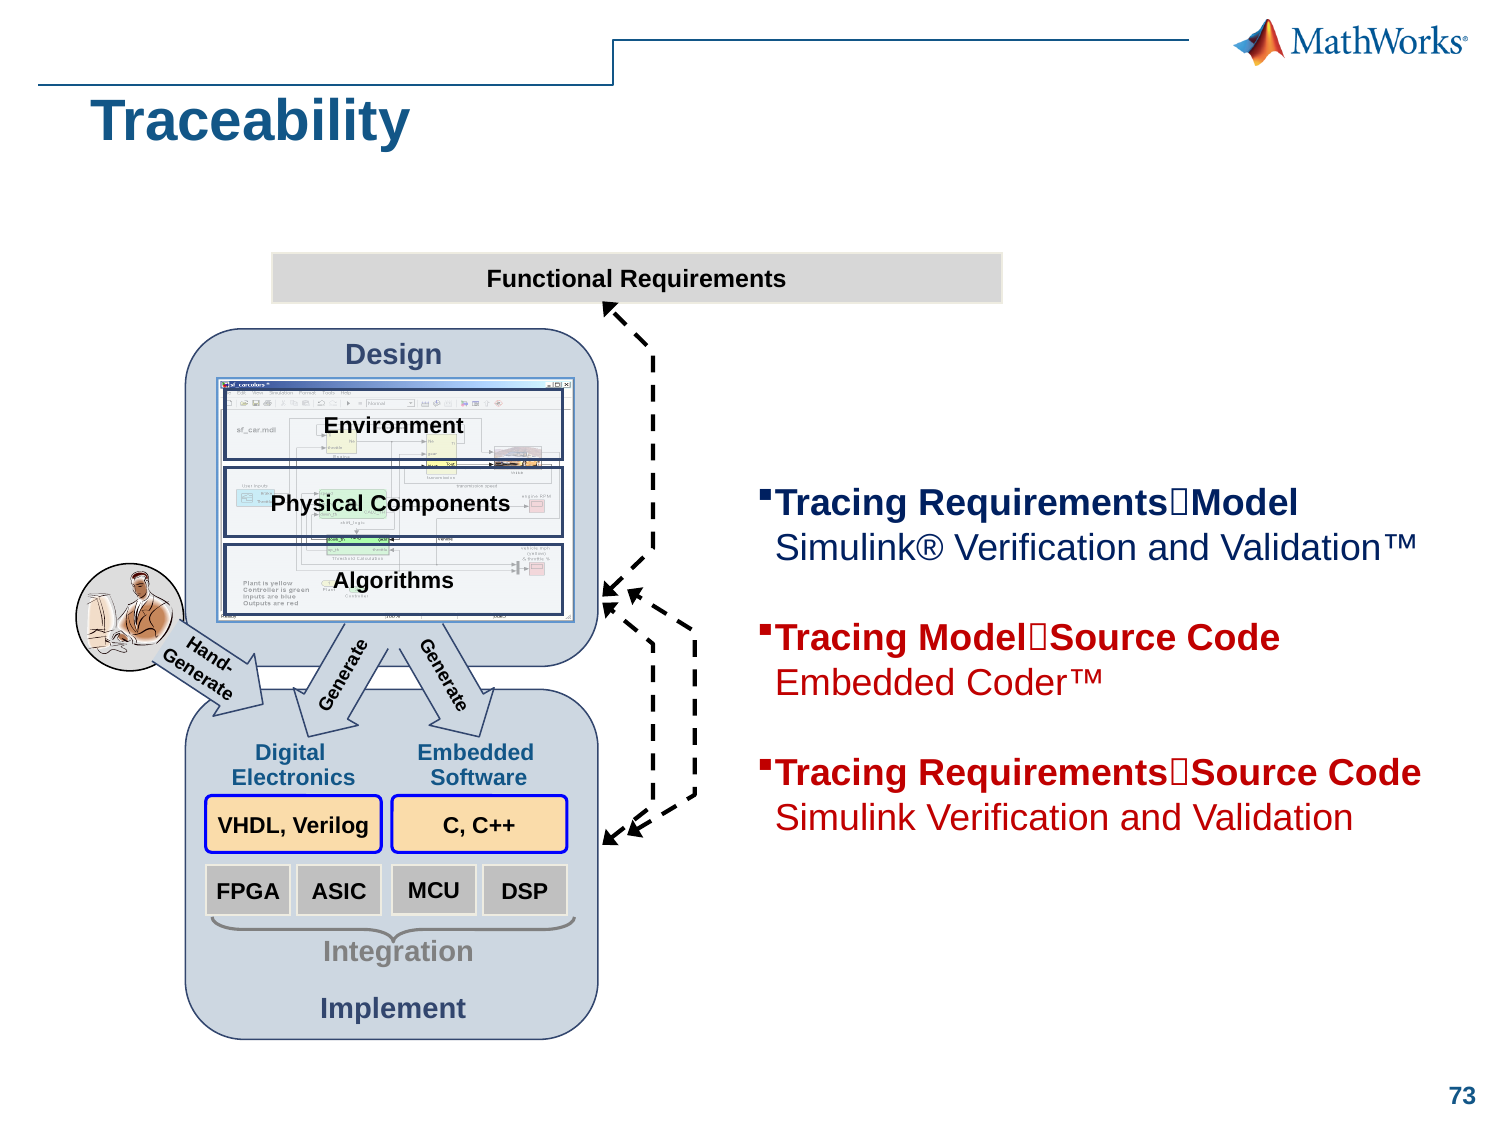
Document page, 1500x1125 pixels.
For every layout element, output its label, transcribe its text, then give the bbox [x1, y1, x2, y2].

picture [376, 615, 412, 623]
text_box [412, 608, 488, 745]
text_box Functional Requirements [272, 252, 1002, 303]
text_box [299, 608, 376, 745]
text_box Design [187, 335, 600, 373]
text_box [602, 301, 654, 597]
picture [248, 615, 299, 623]
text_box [185, 689, 600, 1040]
text_box Tracing RequirementsModel Simulink® Verification and Validation™ Tracing ModelSource Code Embedded Coder™ Tracing RequirementsSource Code Simulink Verification and Validation [756, 477, 1492, 838]
title Traceability [75, 75, 1400, 238]
picture [1226, 7, 1483, 78]
text_box [602, 602, 627, 846]
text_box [224, 389, 563, 615]
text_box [75, 563, 248, 732]
text_box [216, 328, 568, 335]
picture [216, 377, 575, 623]
text_box [185, 372, 598, 667]
text_box [627, 587, 696, 838]
